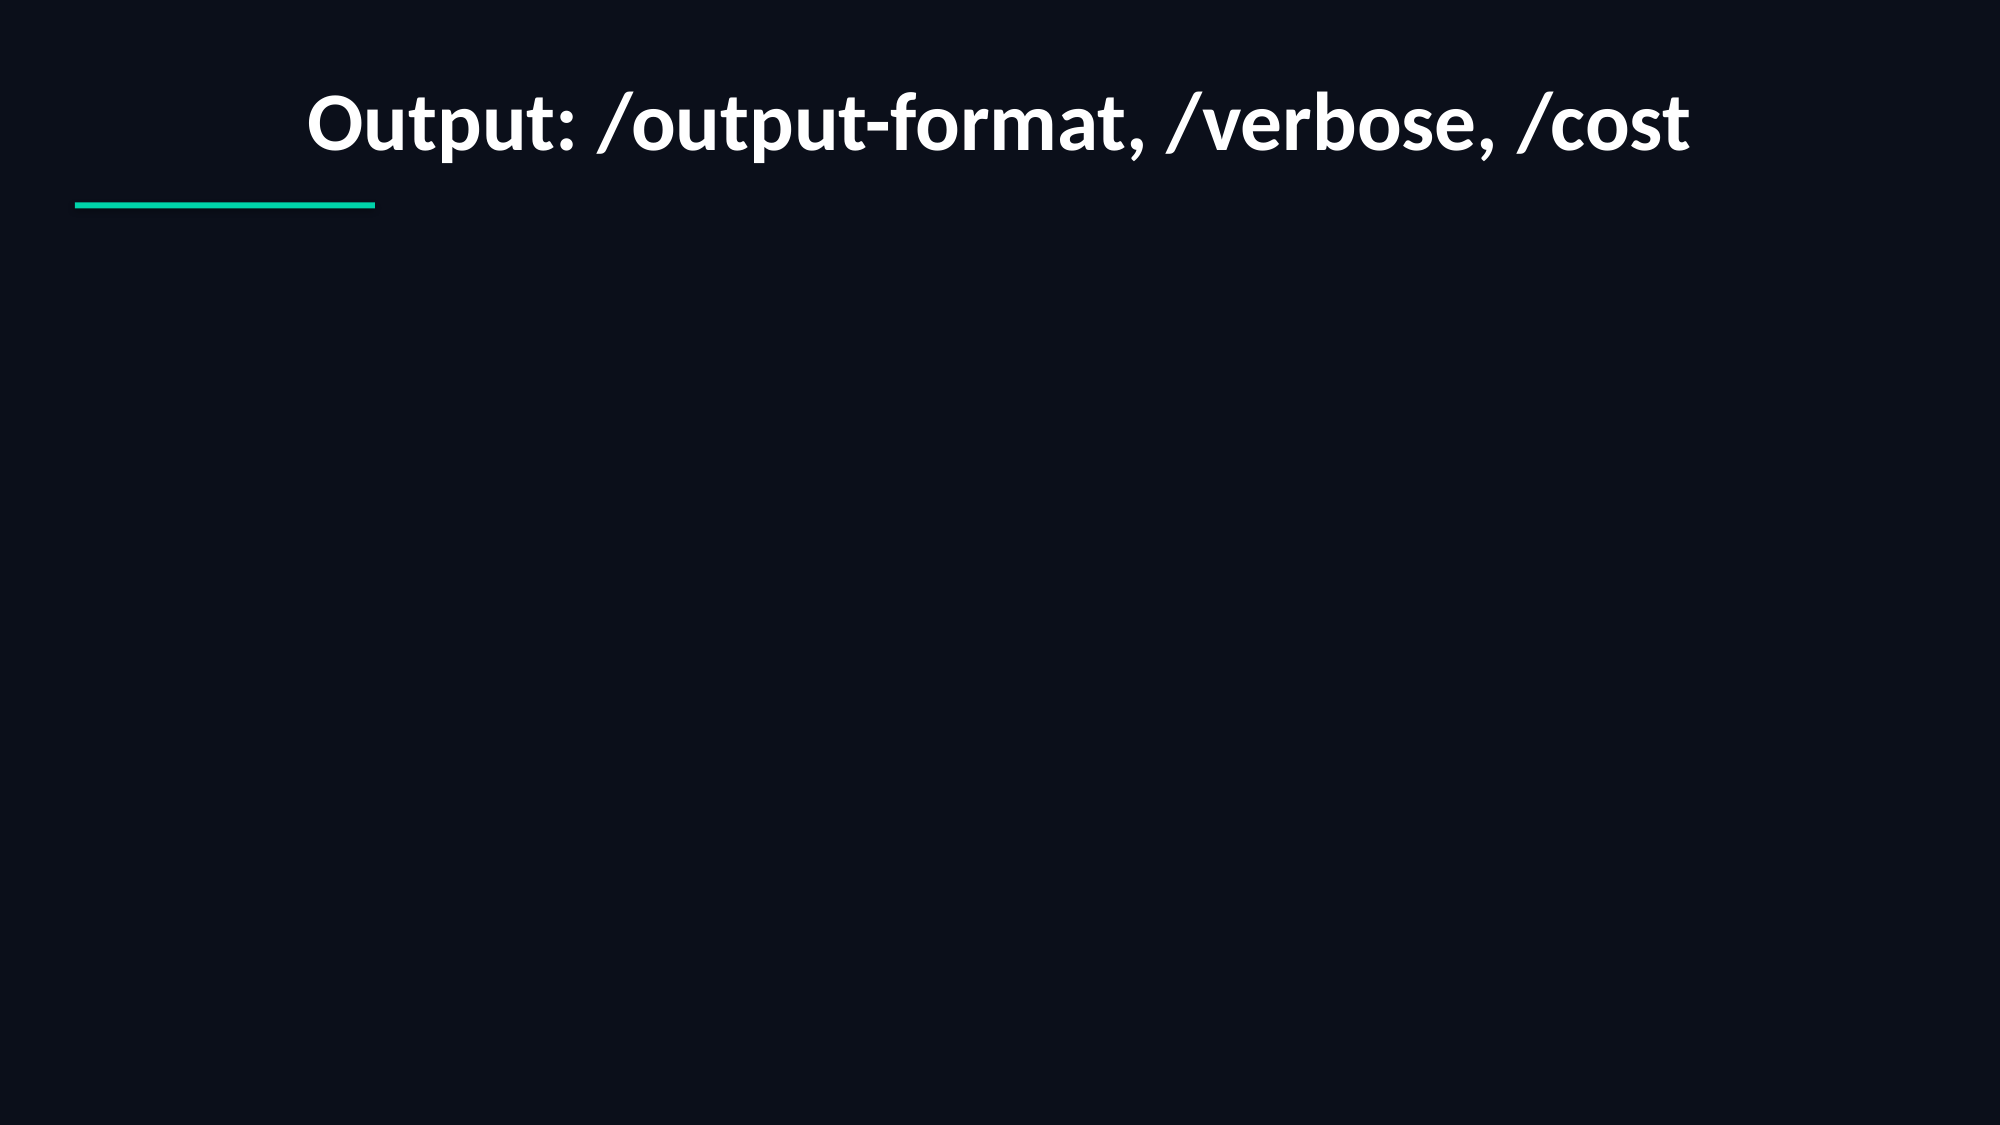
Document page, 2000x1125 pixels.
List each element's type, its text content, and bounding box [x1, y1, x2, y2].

text_box Output: /output-format, /verbose, /cost [292, 60, 1707, 175]
text_box [74, 202, 376, 209]
